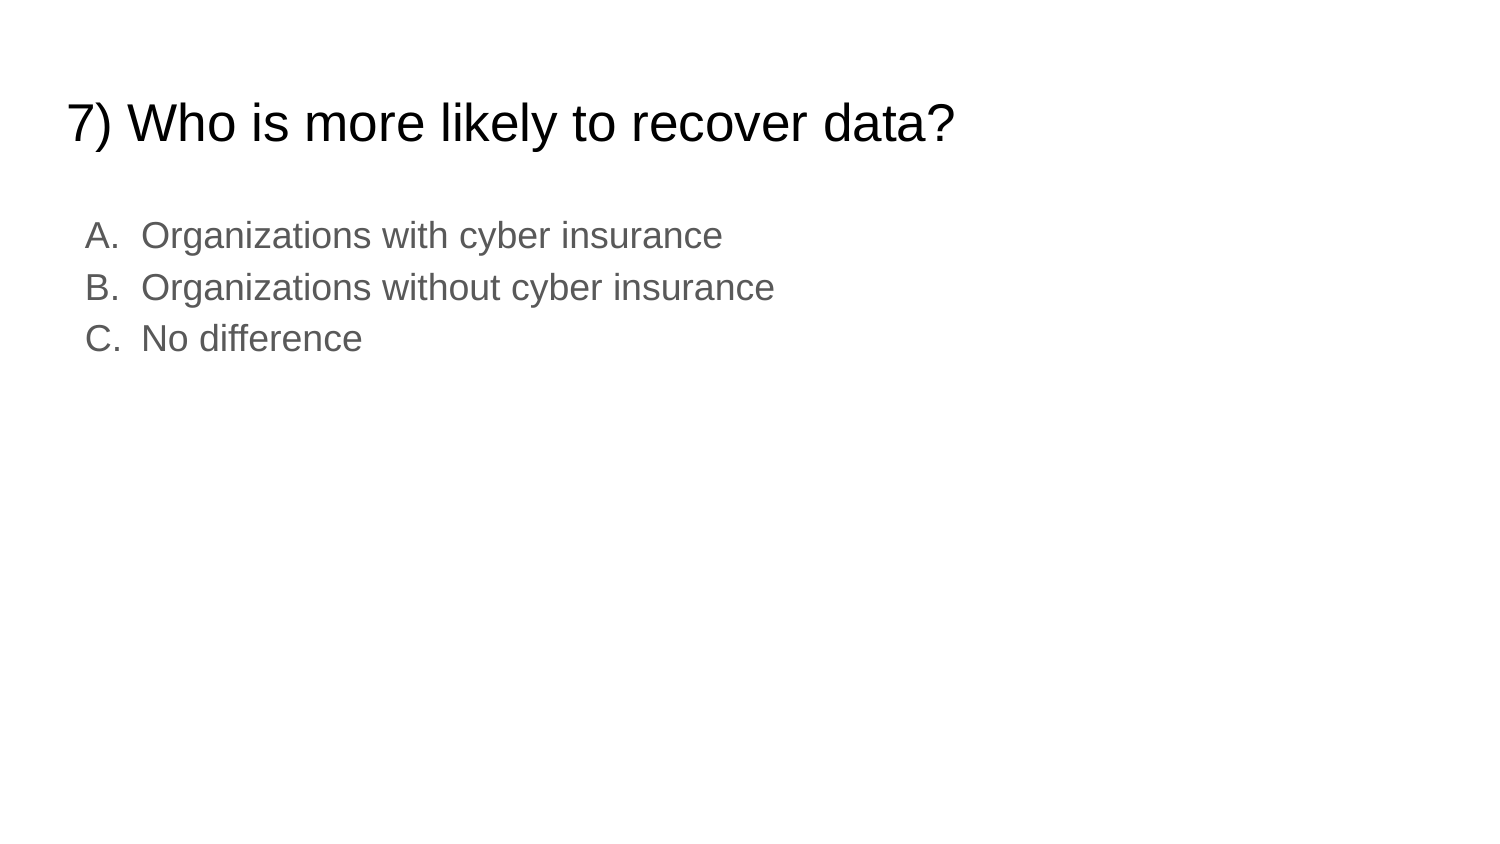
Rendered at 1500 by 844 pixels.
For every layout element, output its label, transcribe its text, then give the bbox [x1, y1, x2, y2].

title 7) Who is more likely to recover data? [51, 72, 1449, 167]
list Organizations with cyber insurance Organizations without cyber insurance No difference [51, 189, 1449, 750]
